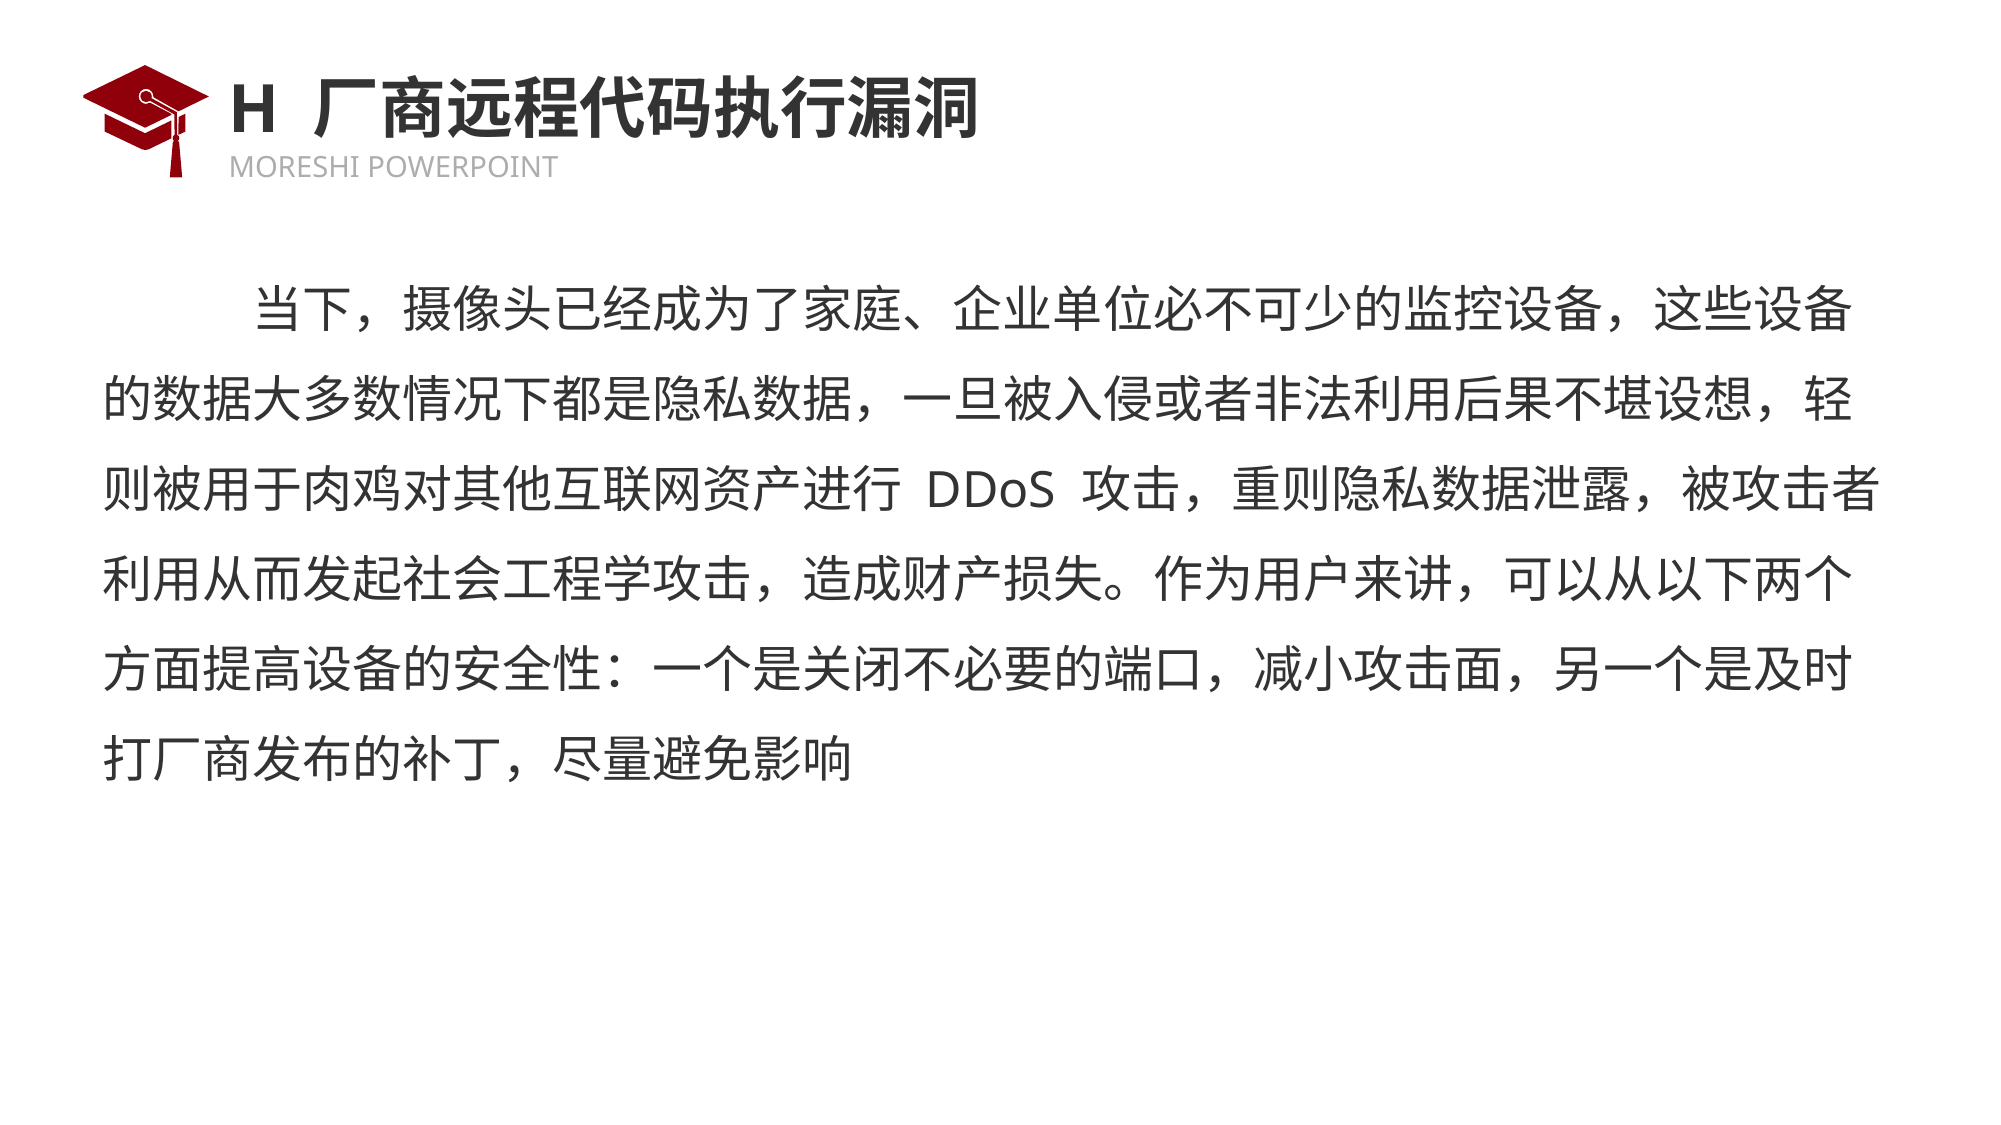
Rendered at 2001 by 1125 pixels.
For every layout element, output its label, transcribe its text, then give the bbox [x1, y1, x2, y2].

title H 厂商远程代码执行漏洞 [213, 55, 1406, 168]
text_box 当下，摄像头已经成为了家庭、企业单位必不可少的监控设备，这些设备的数据大多数情况下都是隐私数据，一旦被入侵或者非法利用后果不堪设想，轻则被用于肉鸡对其他互联网资产进行 DDoS 攻击，重则隐私数据泄露，被攻击者利用从而发起社会工程学攻击，造成财产损失。作为用户来讲，可以从以下两个方面提高设备的安全性：一个是关闭不必要的端口，减小攻击面，另一个是及时打厂商发布的补丁，尽量避免影响 [87, 240, 1913, 795]
